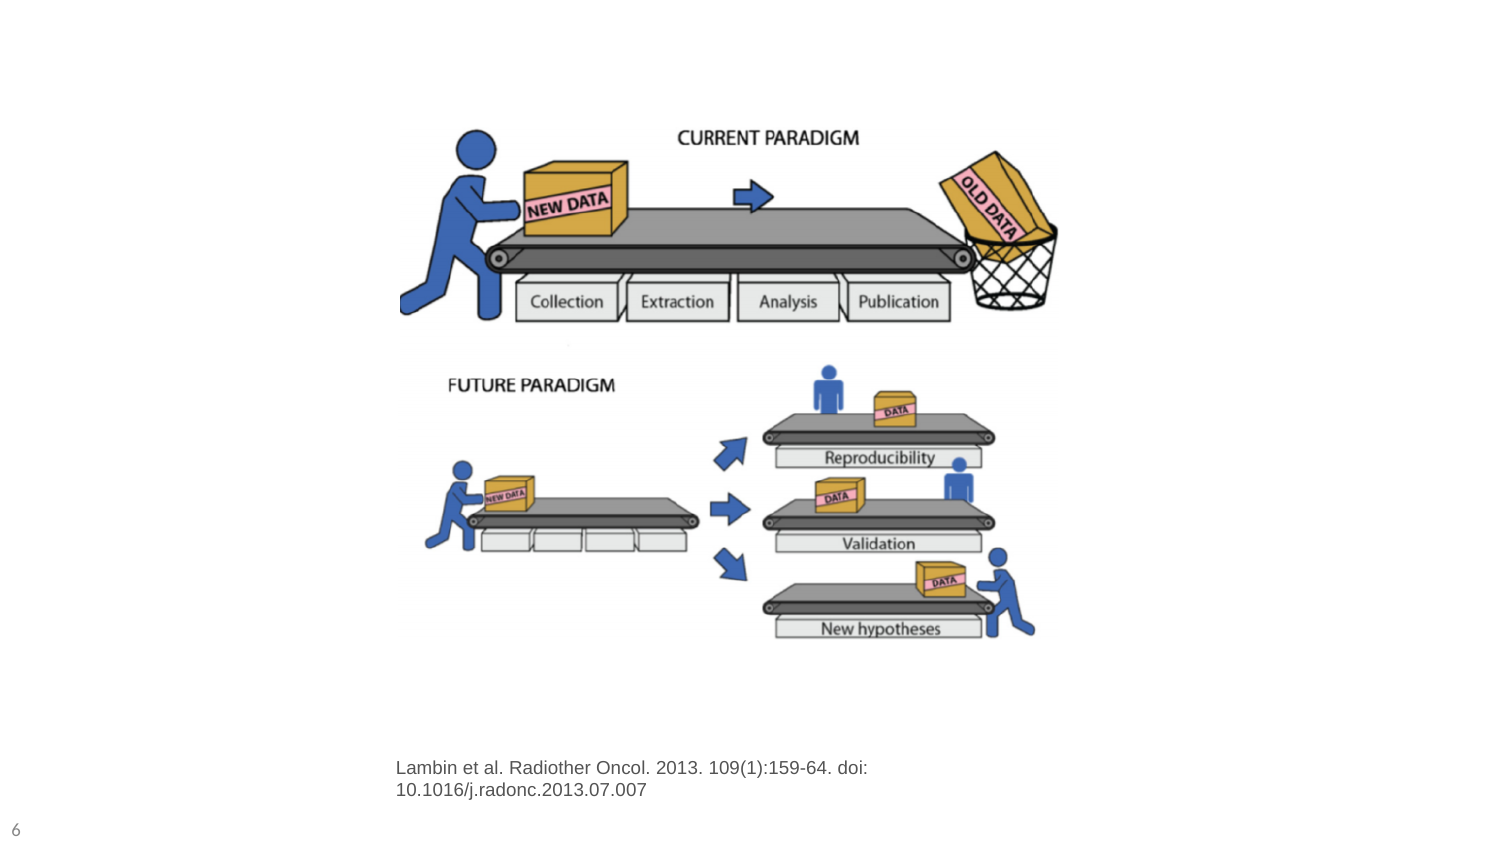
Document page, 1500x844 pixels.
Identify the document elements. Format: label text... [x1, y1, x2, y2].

text_box Lambin et al. Radiother Oncol. 2013. 109(1):159-64. doi: 10.1016/j.radonc.2013.07.007 [384, 750, 1135, 785]
picture [386, 112, 1098, 648]
slide_number ‹#› [0, 815, 350, 843]
